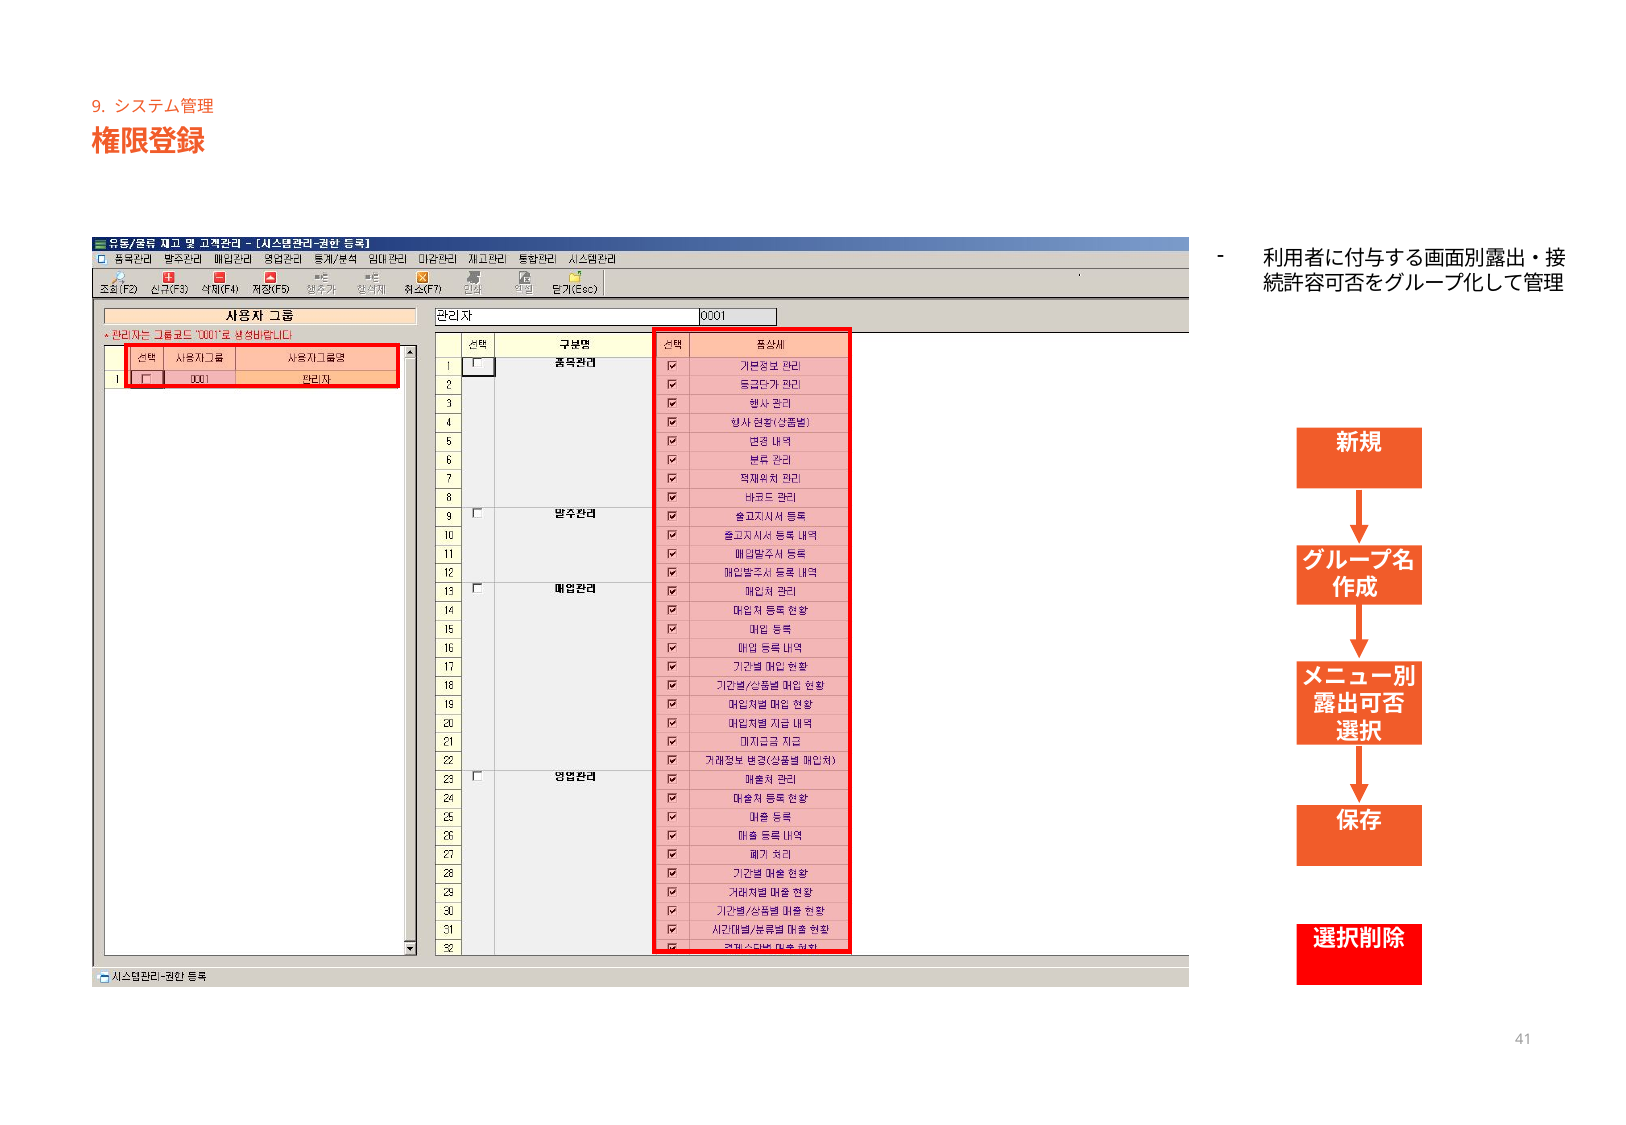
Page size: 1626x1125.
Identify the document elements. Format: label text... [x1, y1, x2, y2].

text_box 新規 [1296, 427, 1422, 489]
slide_number 41 [1183, 1030, 1532, 1091]
text_box グループ名 作成 [1296, 545, 1422, 605]
text_box 保存 [1296, 805, 1422, 866]
picture [92, 237, 1189, 987]
text_box 利用者に付与する画面別露出・接続許容可否をグループ化して管理 [1202, 237, 1600, 303]
text_box メニュー別 露出可否 選択 [1296, 661, 1422, 745]
text_box 選択削除 [1296, 924, 1422, 985]
text_box 9. システム管理 [91, 95, 214, 116]
text_box 権限登録 [91, 122, 206, 158]
